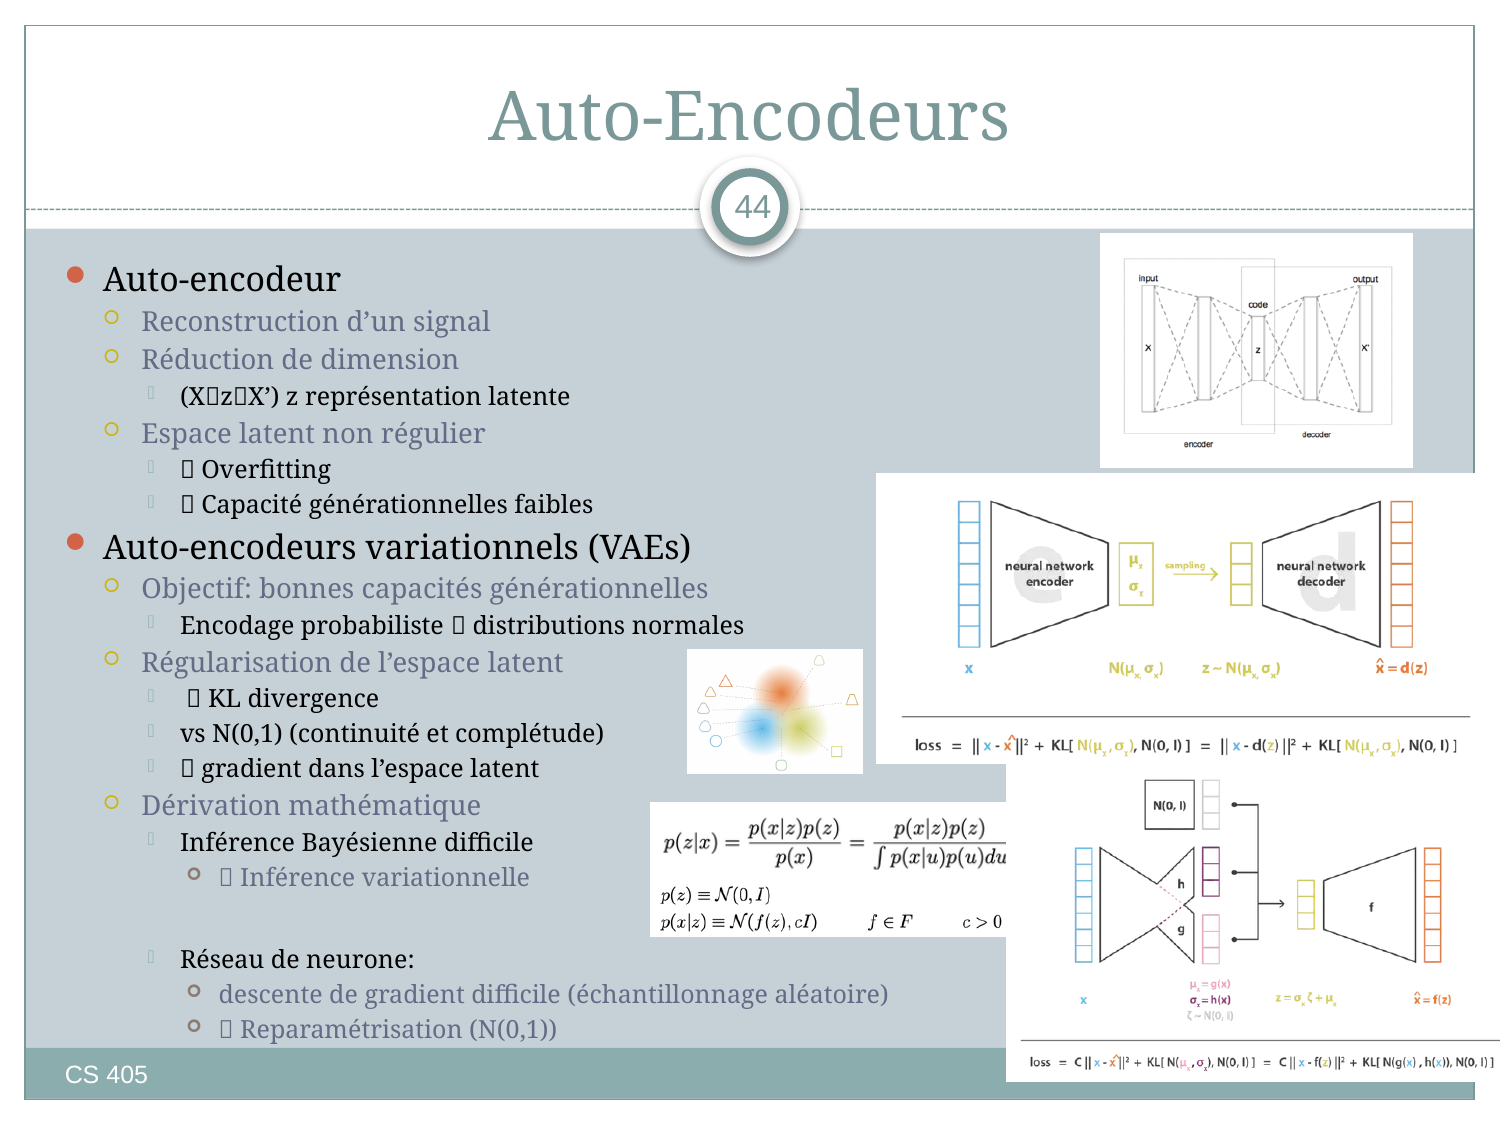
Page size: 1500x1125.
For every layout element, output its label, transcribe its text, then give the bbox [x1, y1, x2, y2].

picture [649, 473, 1500, 1082]
slide_number 44 [715, 168, 791, 241]
title Auto-Encodeurs [49, 37, 1450, 162]
picture [1099, 233, 1413, 468]
picture [687, 649, 863, 774]
footer CS 405 [50, 1051, 638, 1112]
